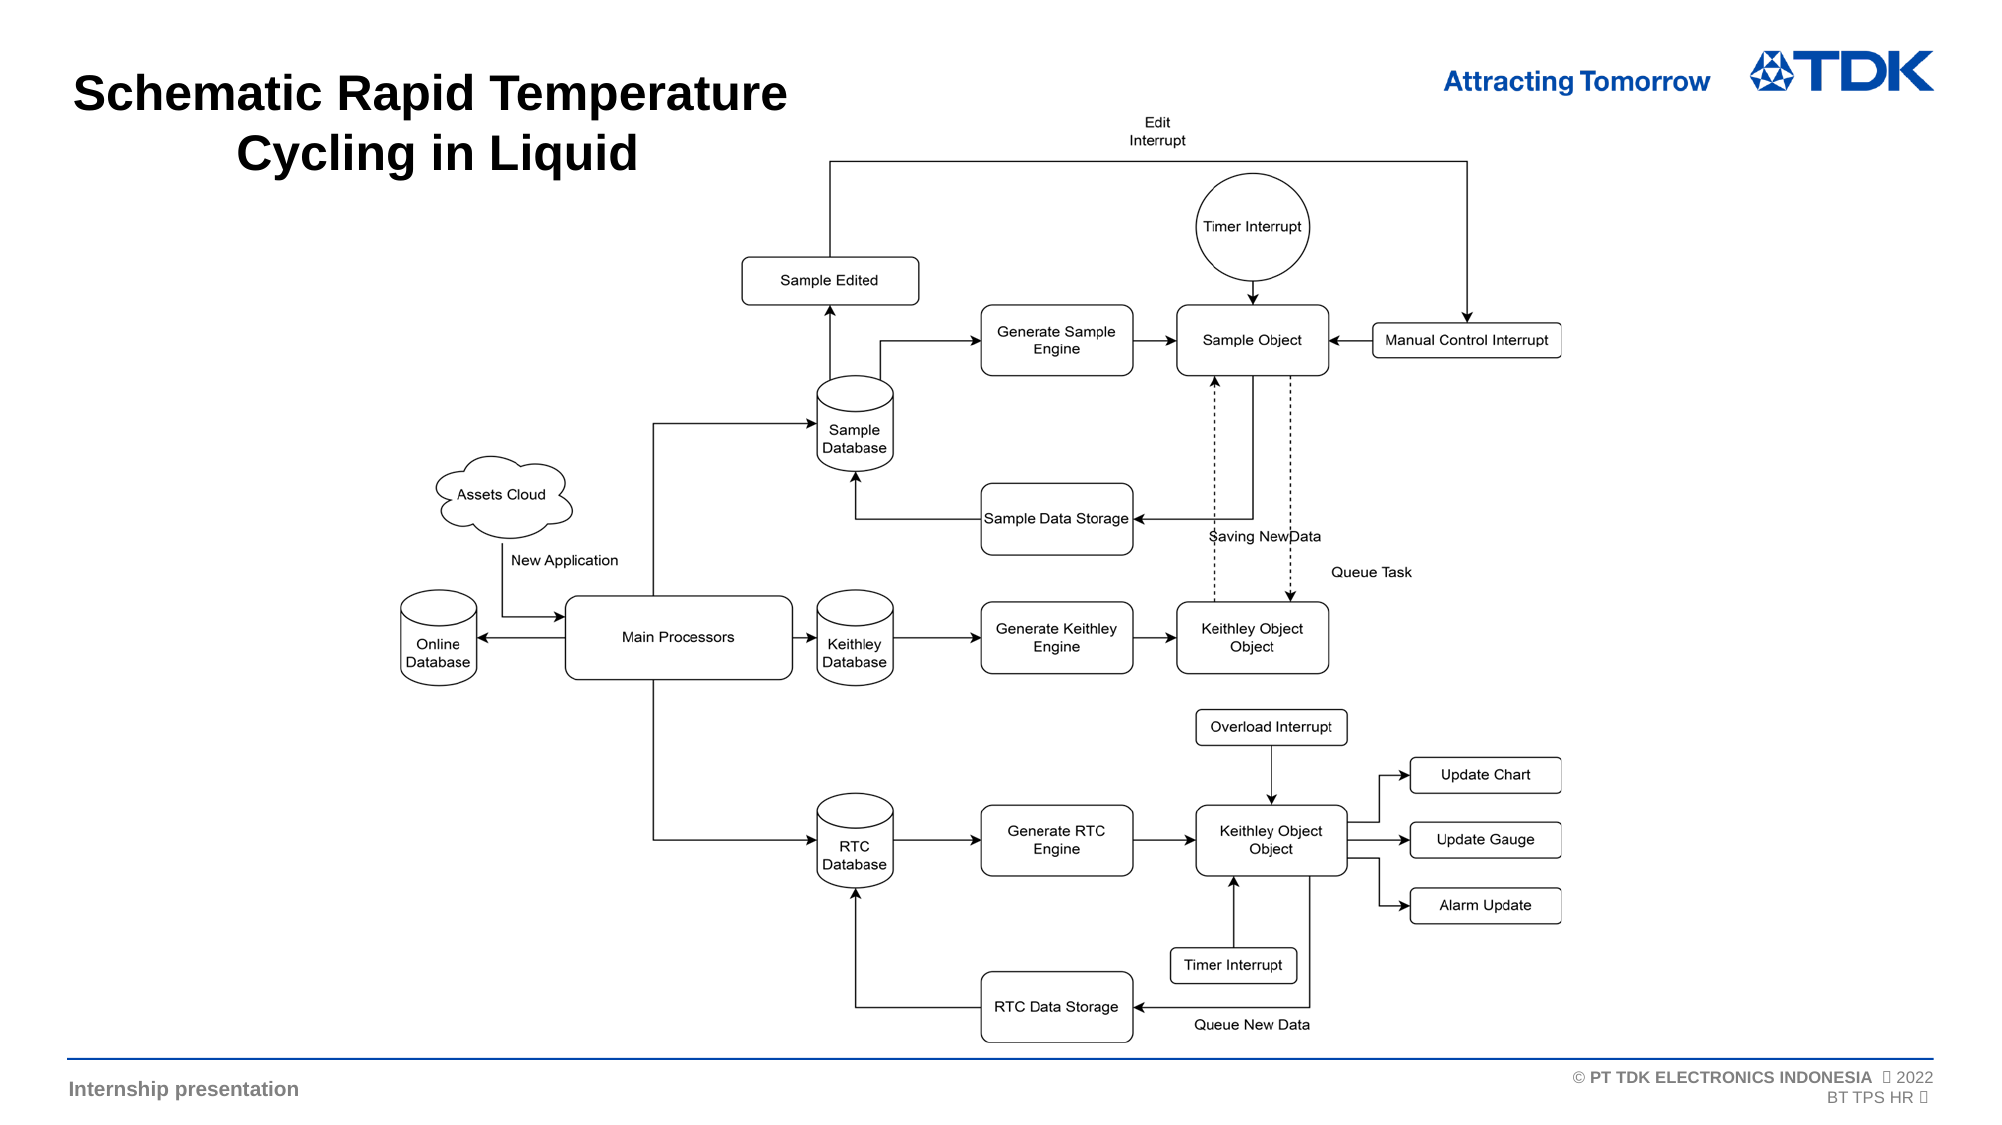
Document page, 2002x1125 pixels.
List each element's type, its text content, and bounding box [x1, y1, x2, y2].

title Schematic Rapid Temperature Cycling in Liquid [59, 59, 817, 181]
picture [1441, 48, 1936, 98]
text_box [398, 112, 1564, 1045]
